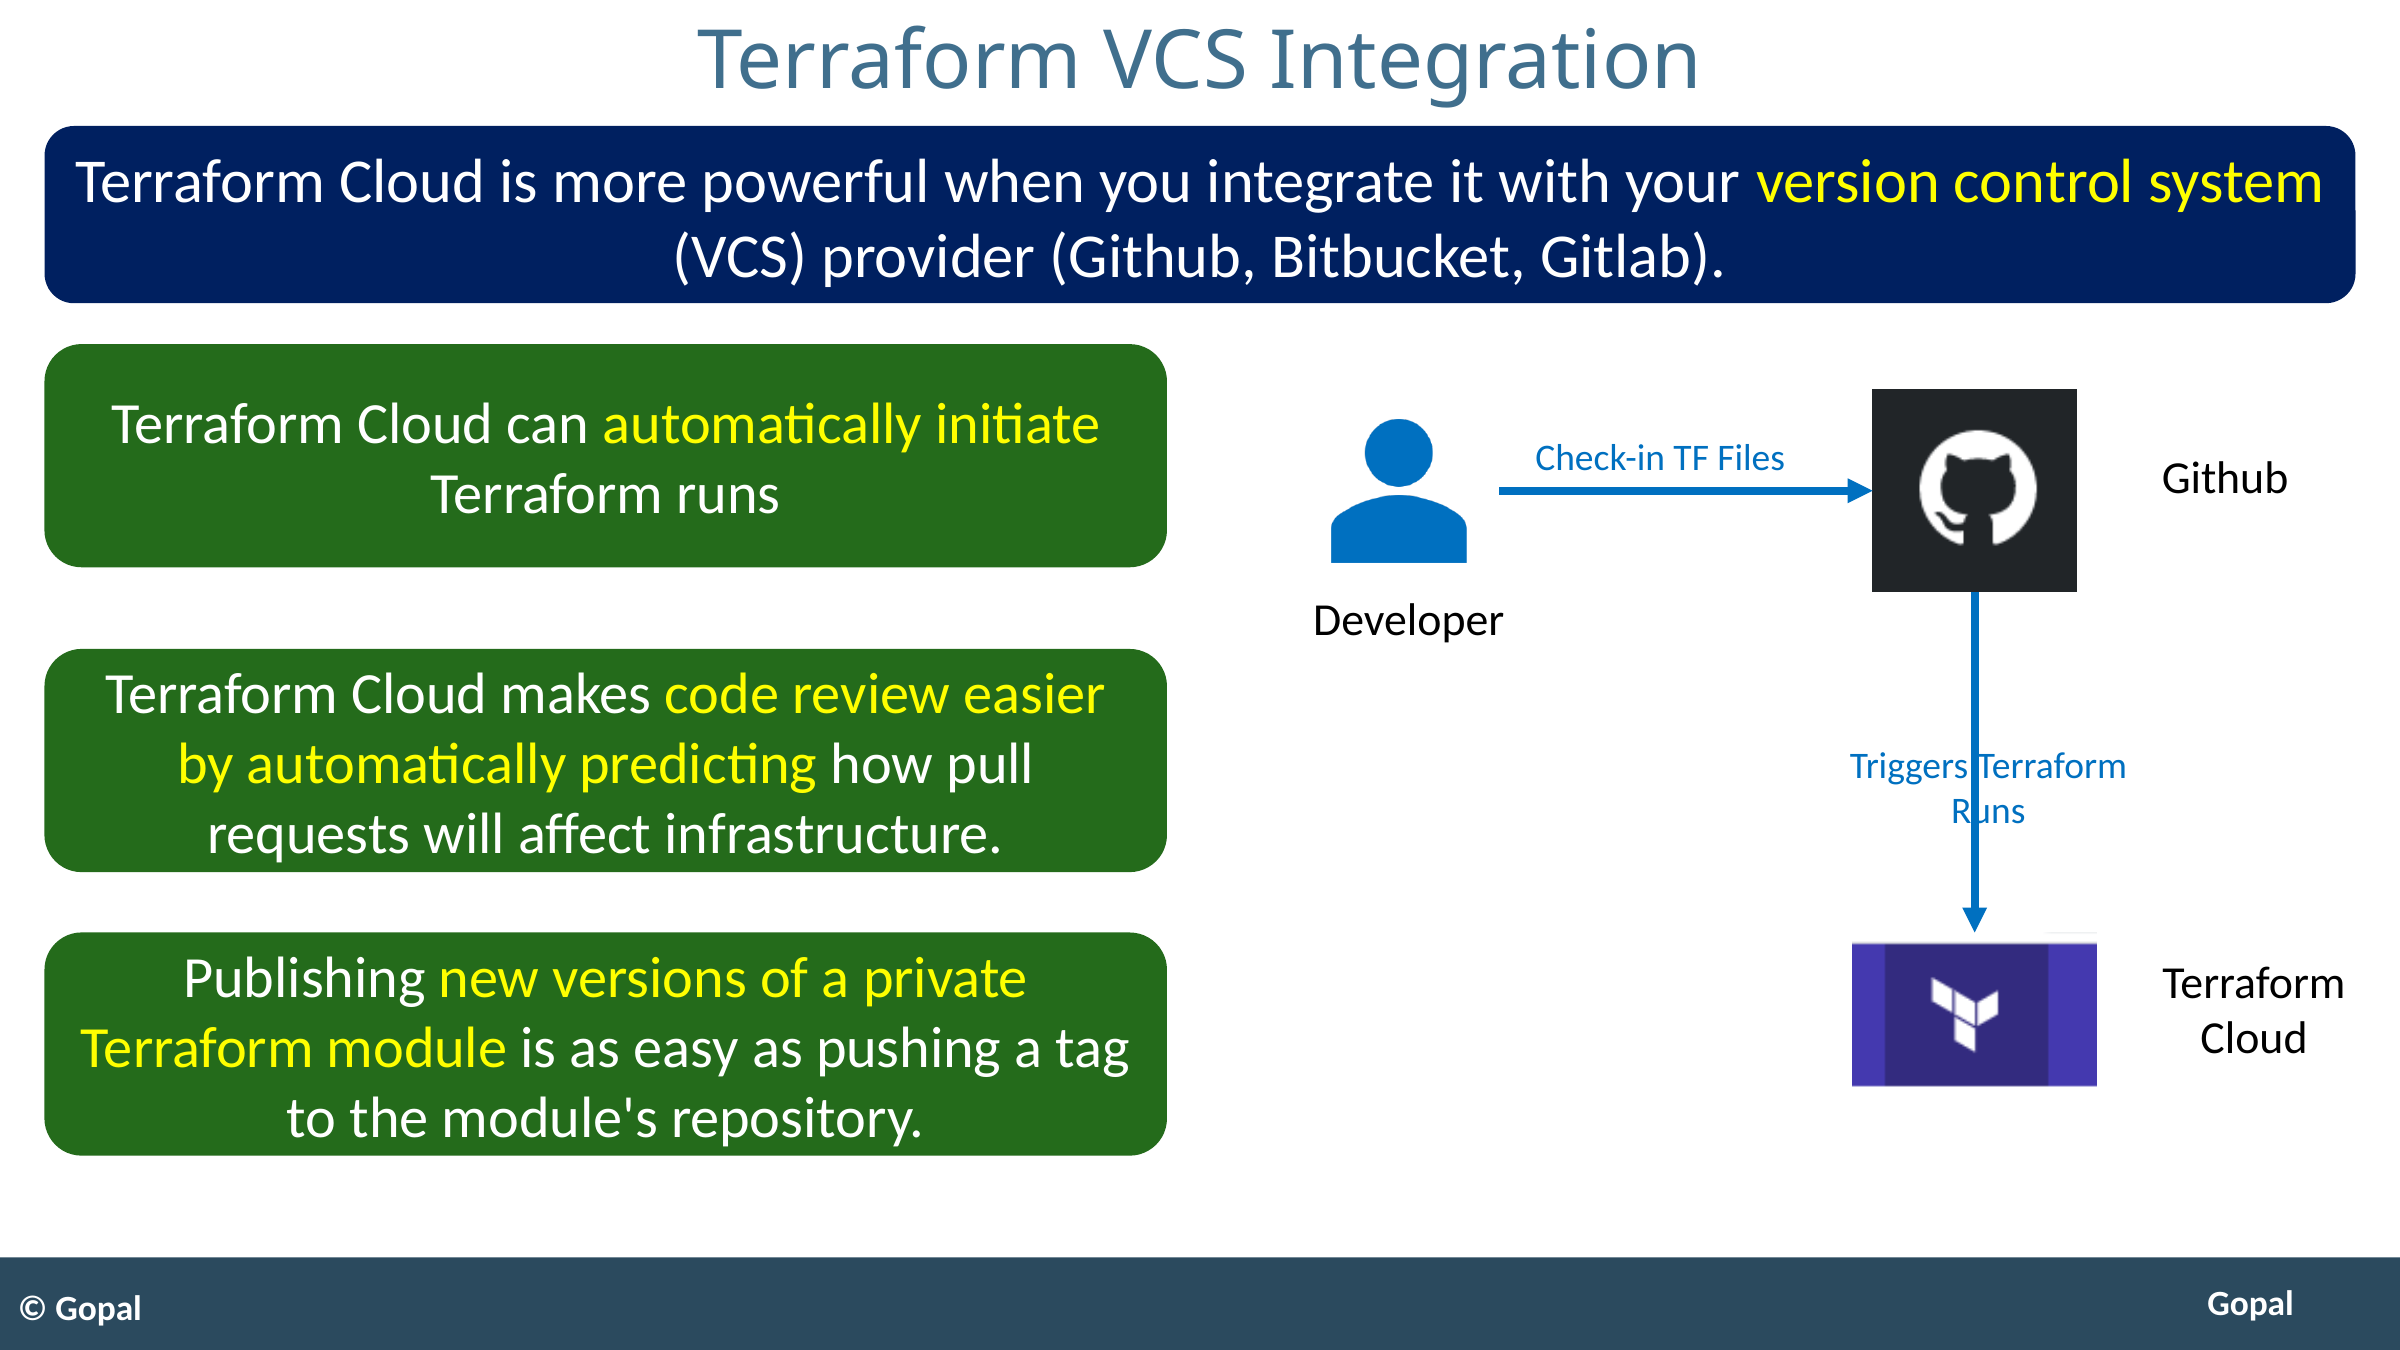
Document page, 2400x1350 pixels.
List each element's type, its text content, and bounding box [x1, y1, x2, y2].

text_box Terraform Cloud can automatically initiate Terraform runs [42, 341, 1170, 570]
text_box Triggers Terraform Runs [1834, 733, 1965, 838]
picture [1296, 389, 1500, 592]
text_box Publishing new versions of a private Terraform module is as easy as pushing a tag to the module's repository. [42, 930, 1170, 1158]
text_box Github [2147, 440, 2304, 511]
title Terraform VCS Integration [165, 8, 2235, 116]
picture [1852, 932, 2097, 1116]
text_box Developer [1298, 582, 1520, 652]
text_box Terraform Cloud makes code review easier by automatically predicting how pull requests will affect infrastructure. [42, 646, 1170, 875]
text_box Terraform Cloud is more powerful when you integrate it with your version control system (VCS) provider (Github, Bitbucket, Gitlab). [42, 123, 2358, 306]
text_box Terraform Cloud [2147, 945, 2361, 1071]
text_box Triggers Terraform Runs [1978, 733, 2143, 838]
picture [1872, 389, 2077, 592]
text_box Check-in TF Files [1520, 425, 1801, 478]
footer © Gopal [0, 1269, 810, 1342]
